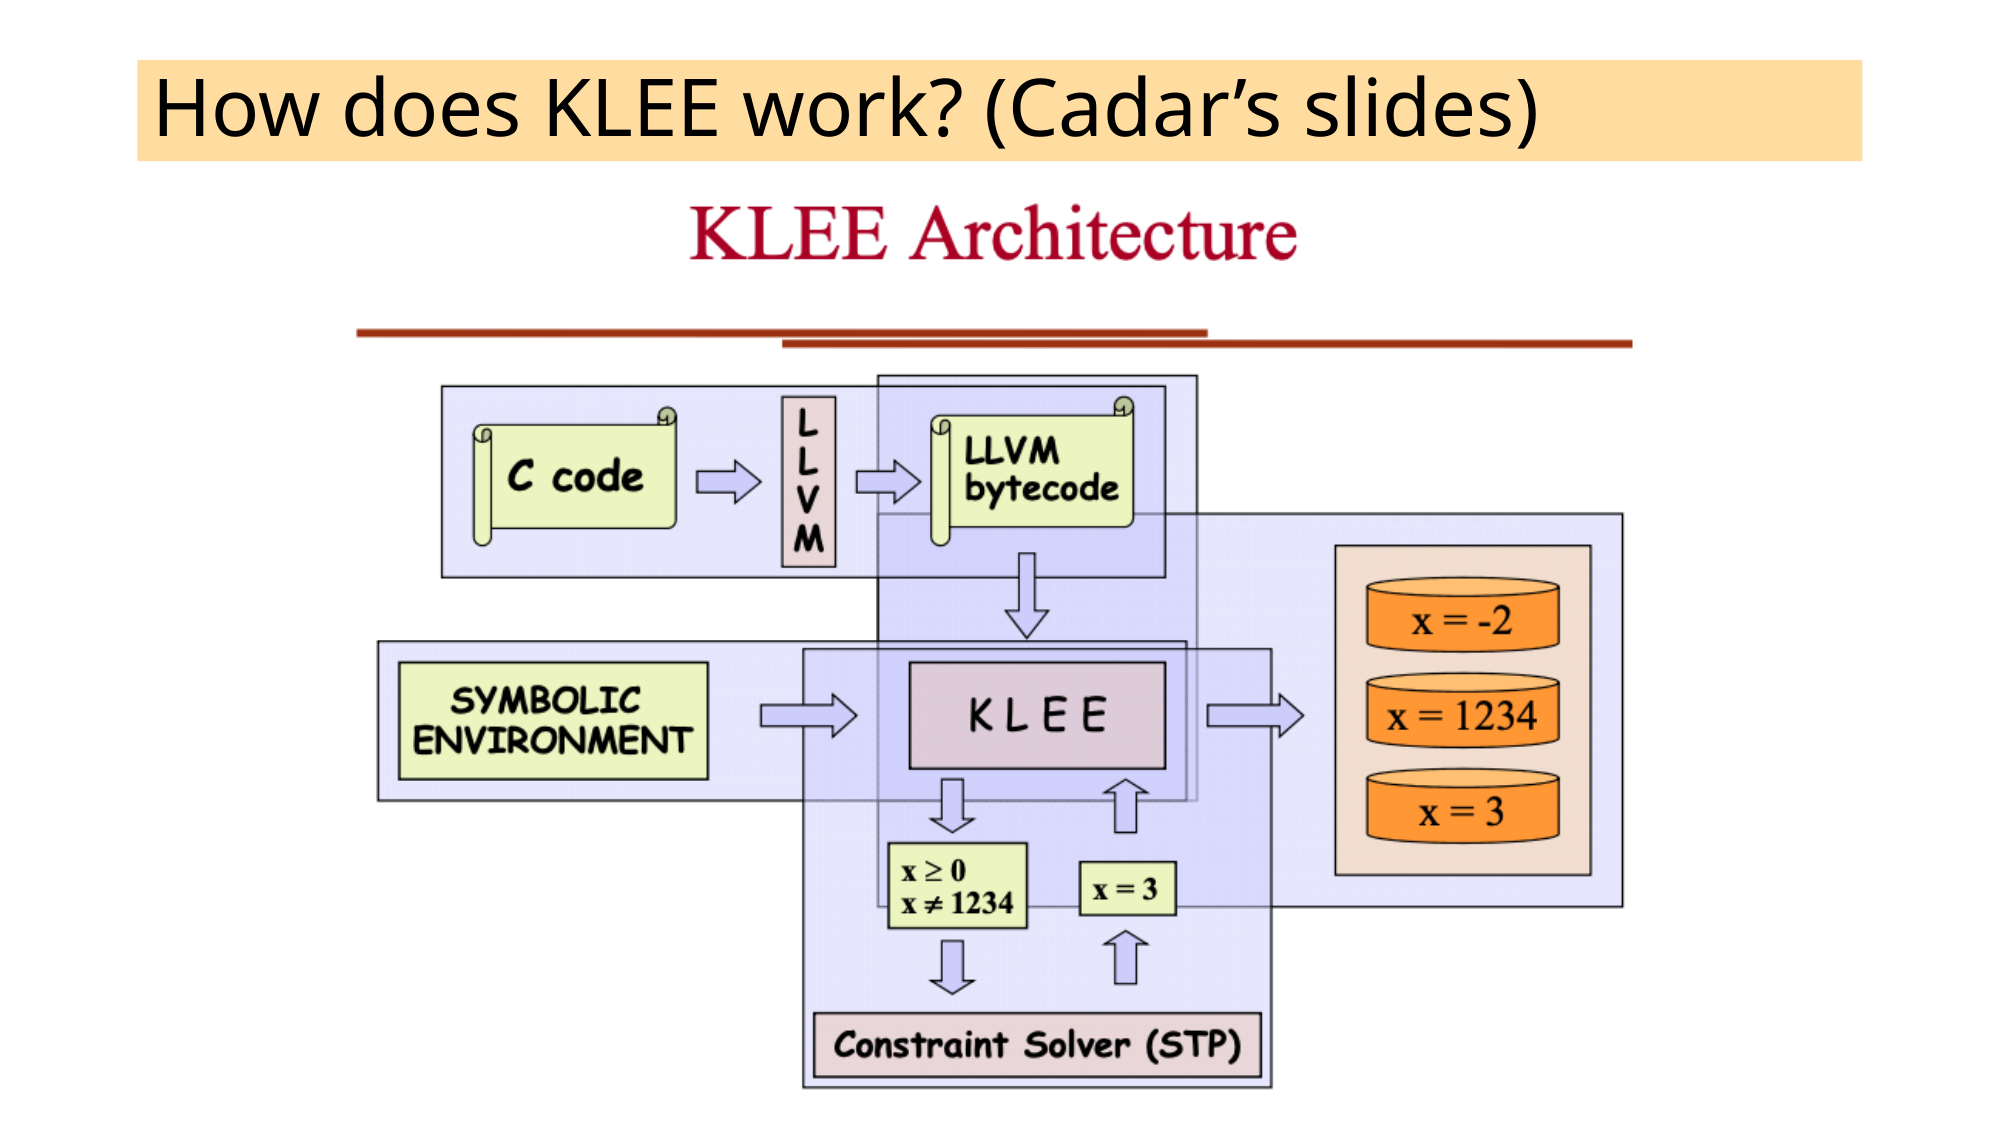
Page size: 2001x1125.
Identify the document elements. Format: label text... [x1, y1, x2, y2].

title How does KLEE work? (Cadar’s slides) [137, 59, 1863, 162]
picture [341, 190, 1659, 1125]
